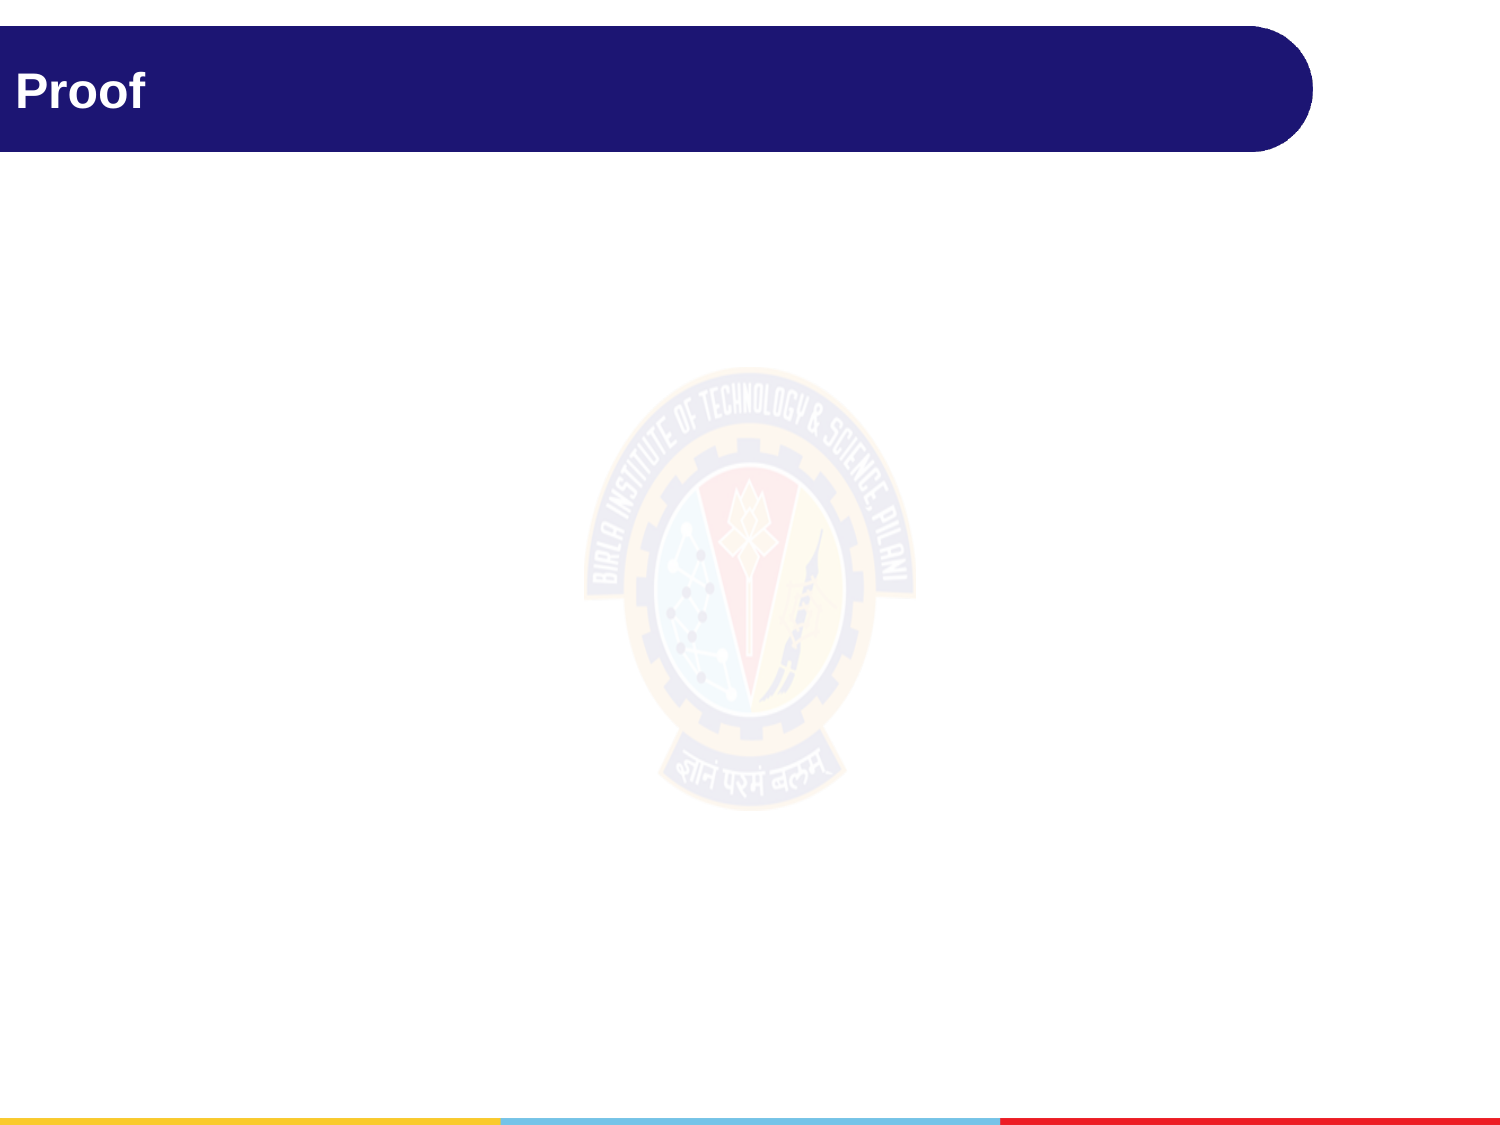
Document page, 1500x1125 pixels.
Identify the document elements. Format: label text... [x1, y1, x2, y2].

picture [0, 1118, 1500, 1125]
title Proof [0, 26, 1250, 152]
picture [1250, 26, 1313, 152]
